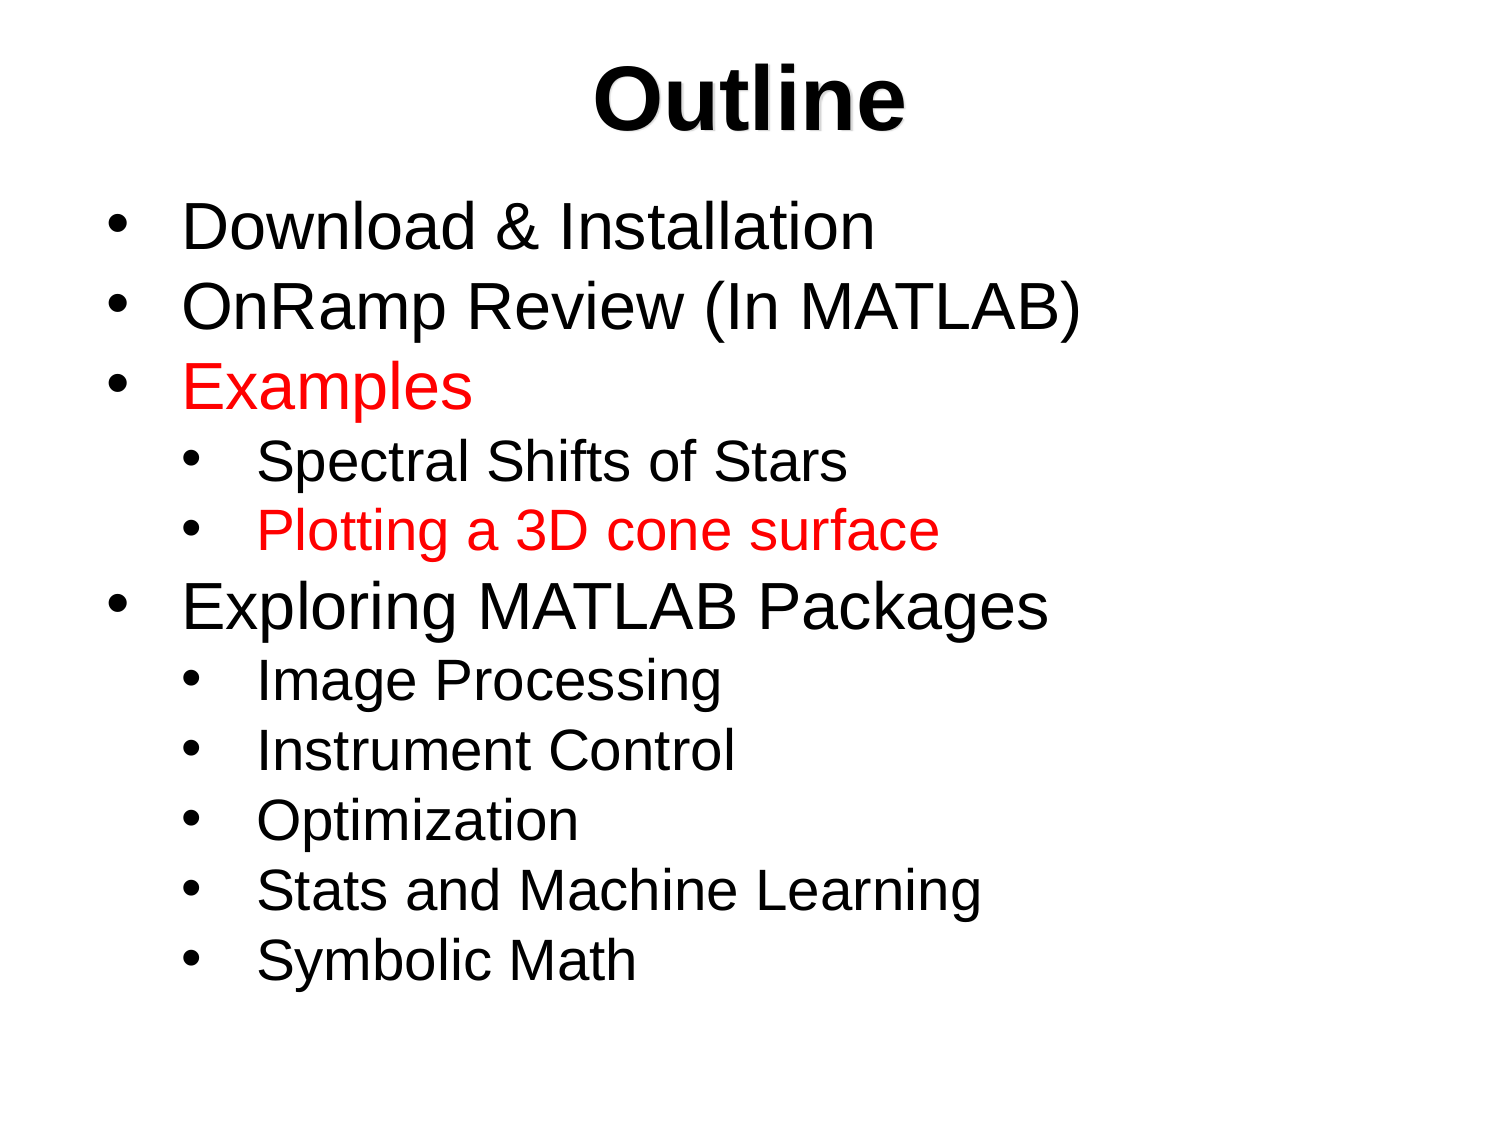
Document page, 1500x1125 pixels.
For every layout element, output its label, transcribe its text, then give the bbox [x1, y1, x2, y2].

text_box Download & Installation OnRamp Review (In MATLAB) Examples Spectral Shifts of Stars Plotting a 3D cone surface Exploring MATLAB Packages Image Processing Instrument Control Optimization Stats and Machine Learning Symbolic Math [91, 175, 1409, 1000]
title Outline [24, 24, 1476, 163]
